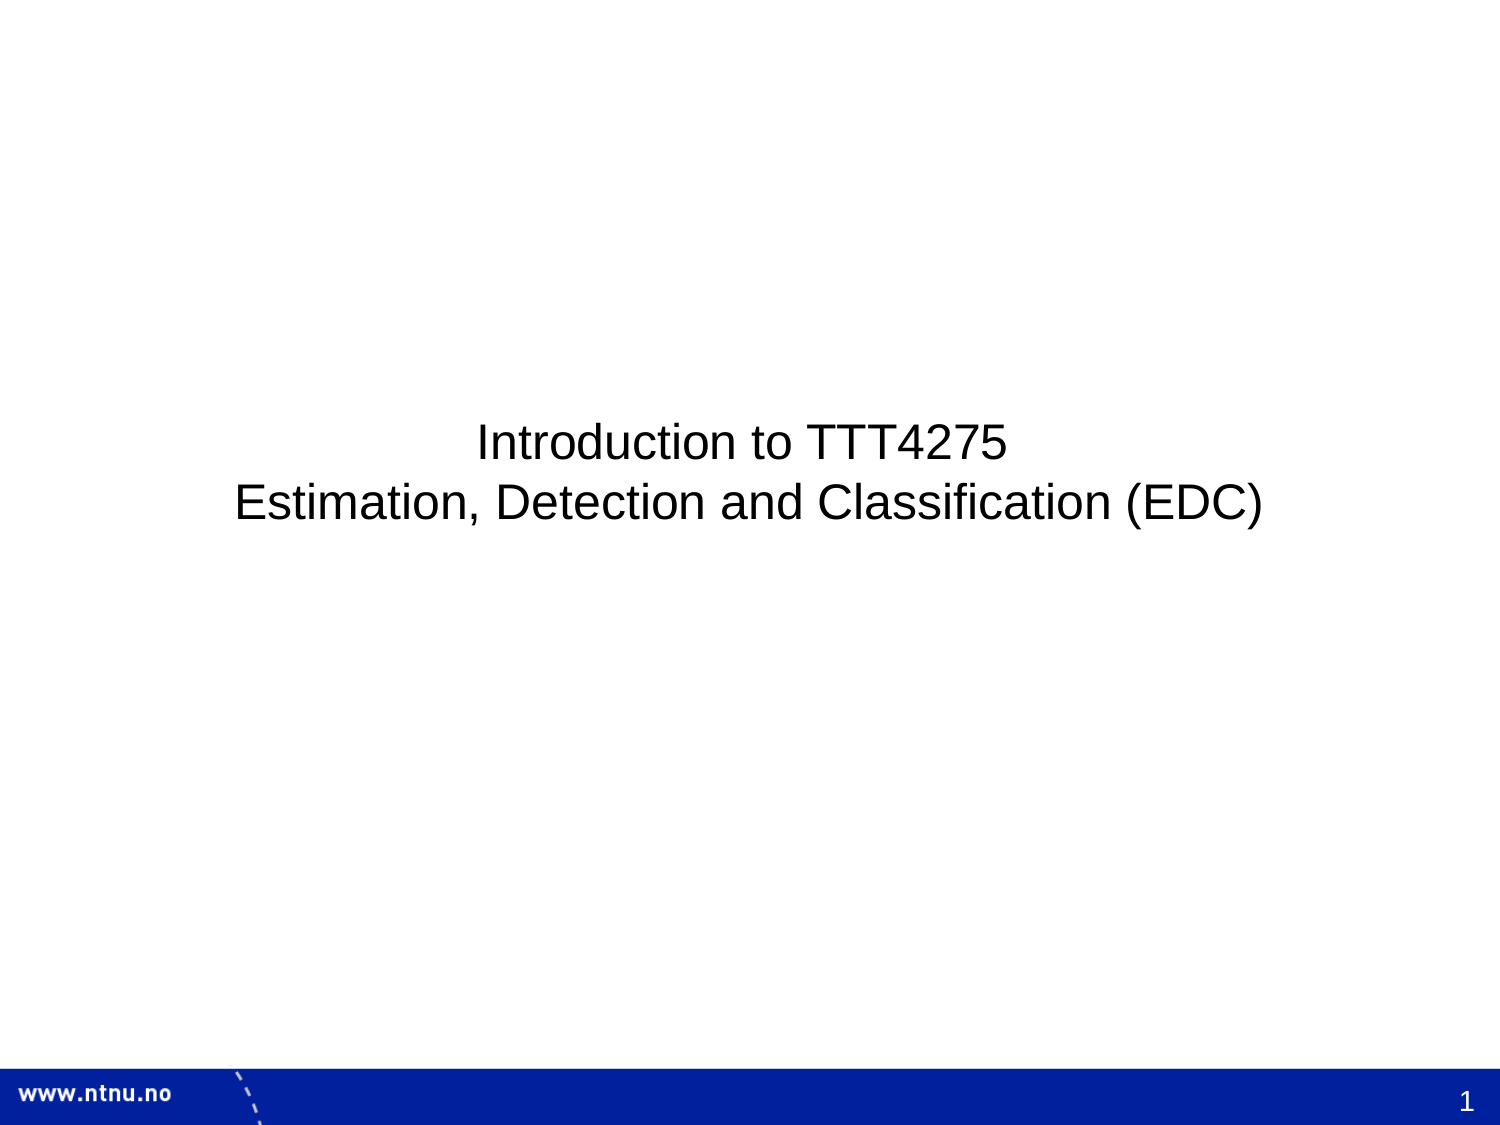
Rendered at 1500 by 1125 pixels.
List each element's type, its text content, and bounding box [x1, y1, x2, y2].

title Introduction to TTT4275 Estimation, Detection and Classification (EDC) [112, 349, 1388, 591]
picture [0, 1065, 1500, 1125]
